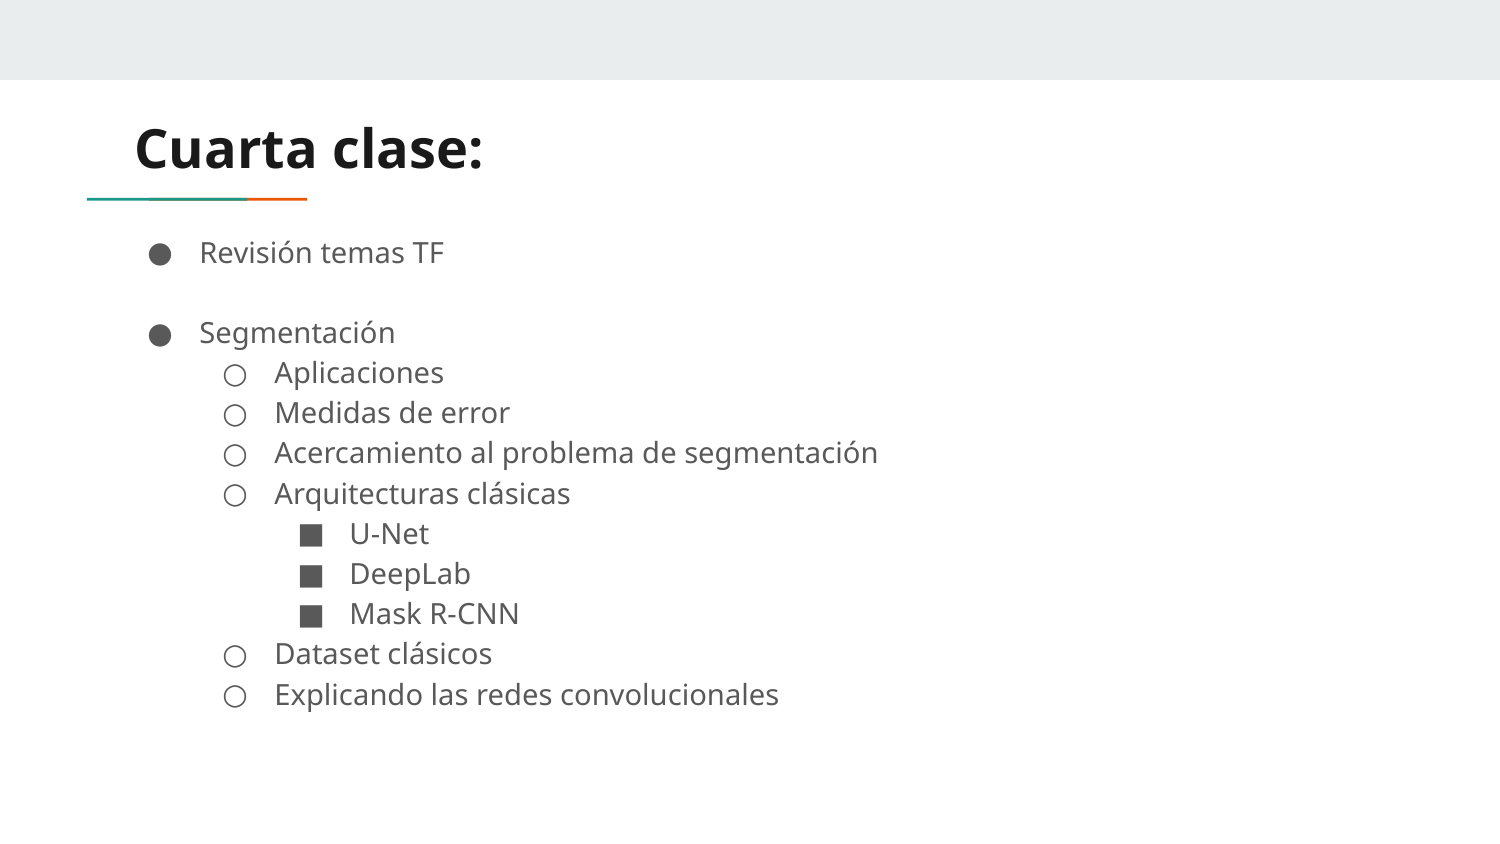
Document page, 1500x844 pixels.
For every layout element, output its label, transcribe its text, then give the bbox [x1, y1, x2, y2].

title Cuarta clase: [119, 99, 1381, 187]
list Revisión temas TF Segmentación Aplicaciones Medidas de error Acercamiento al problema de segmentación Arquitecturas clásicas U-Net DeepLab Mask R-CNN Dataset clásicos Explicando las redes convolucionales [109, 213, 1371, 808]
